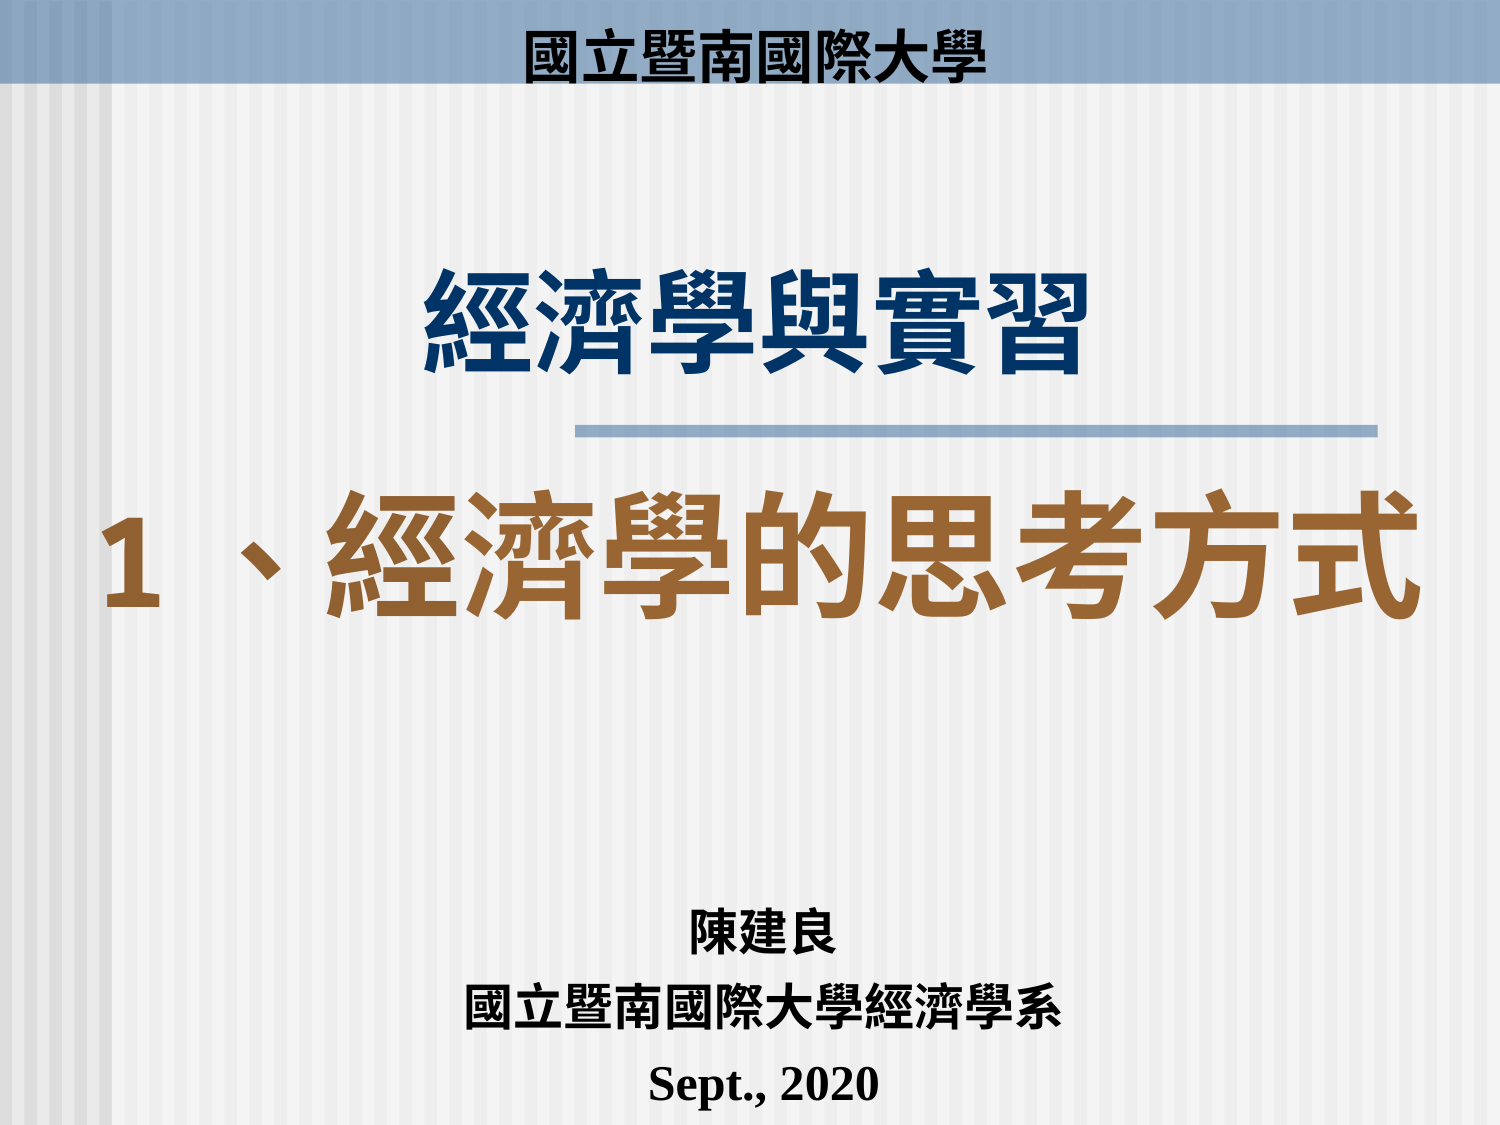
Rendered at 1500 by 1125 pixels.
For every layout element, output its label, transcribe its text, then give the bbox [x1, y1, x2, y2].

text_box 國立暨南國際大學 [5, 0, 1500, 98]
subtitle 陳建良 國立暨南國際大學經濟學系 Sept., 2020 [125, 893, 1403, 1125]
title 經濟學與實習 1、經濟學的思考方式 [23, 172, 1495, 643]
